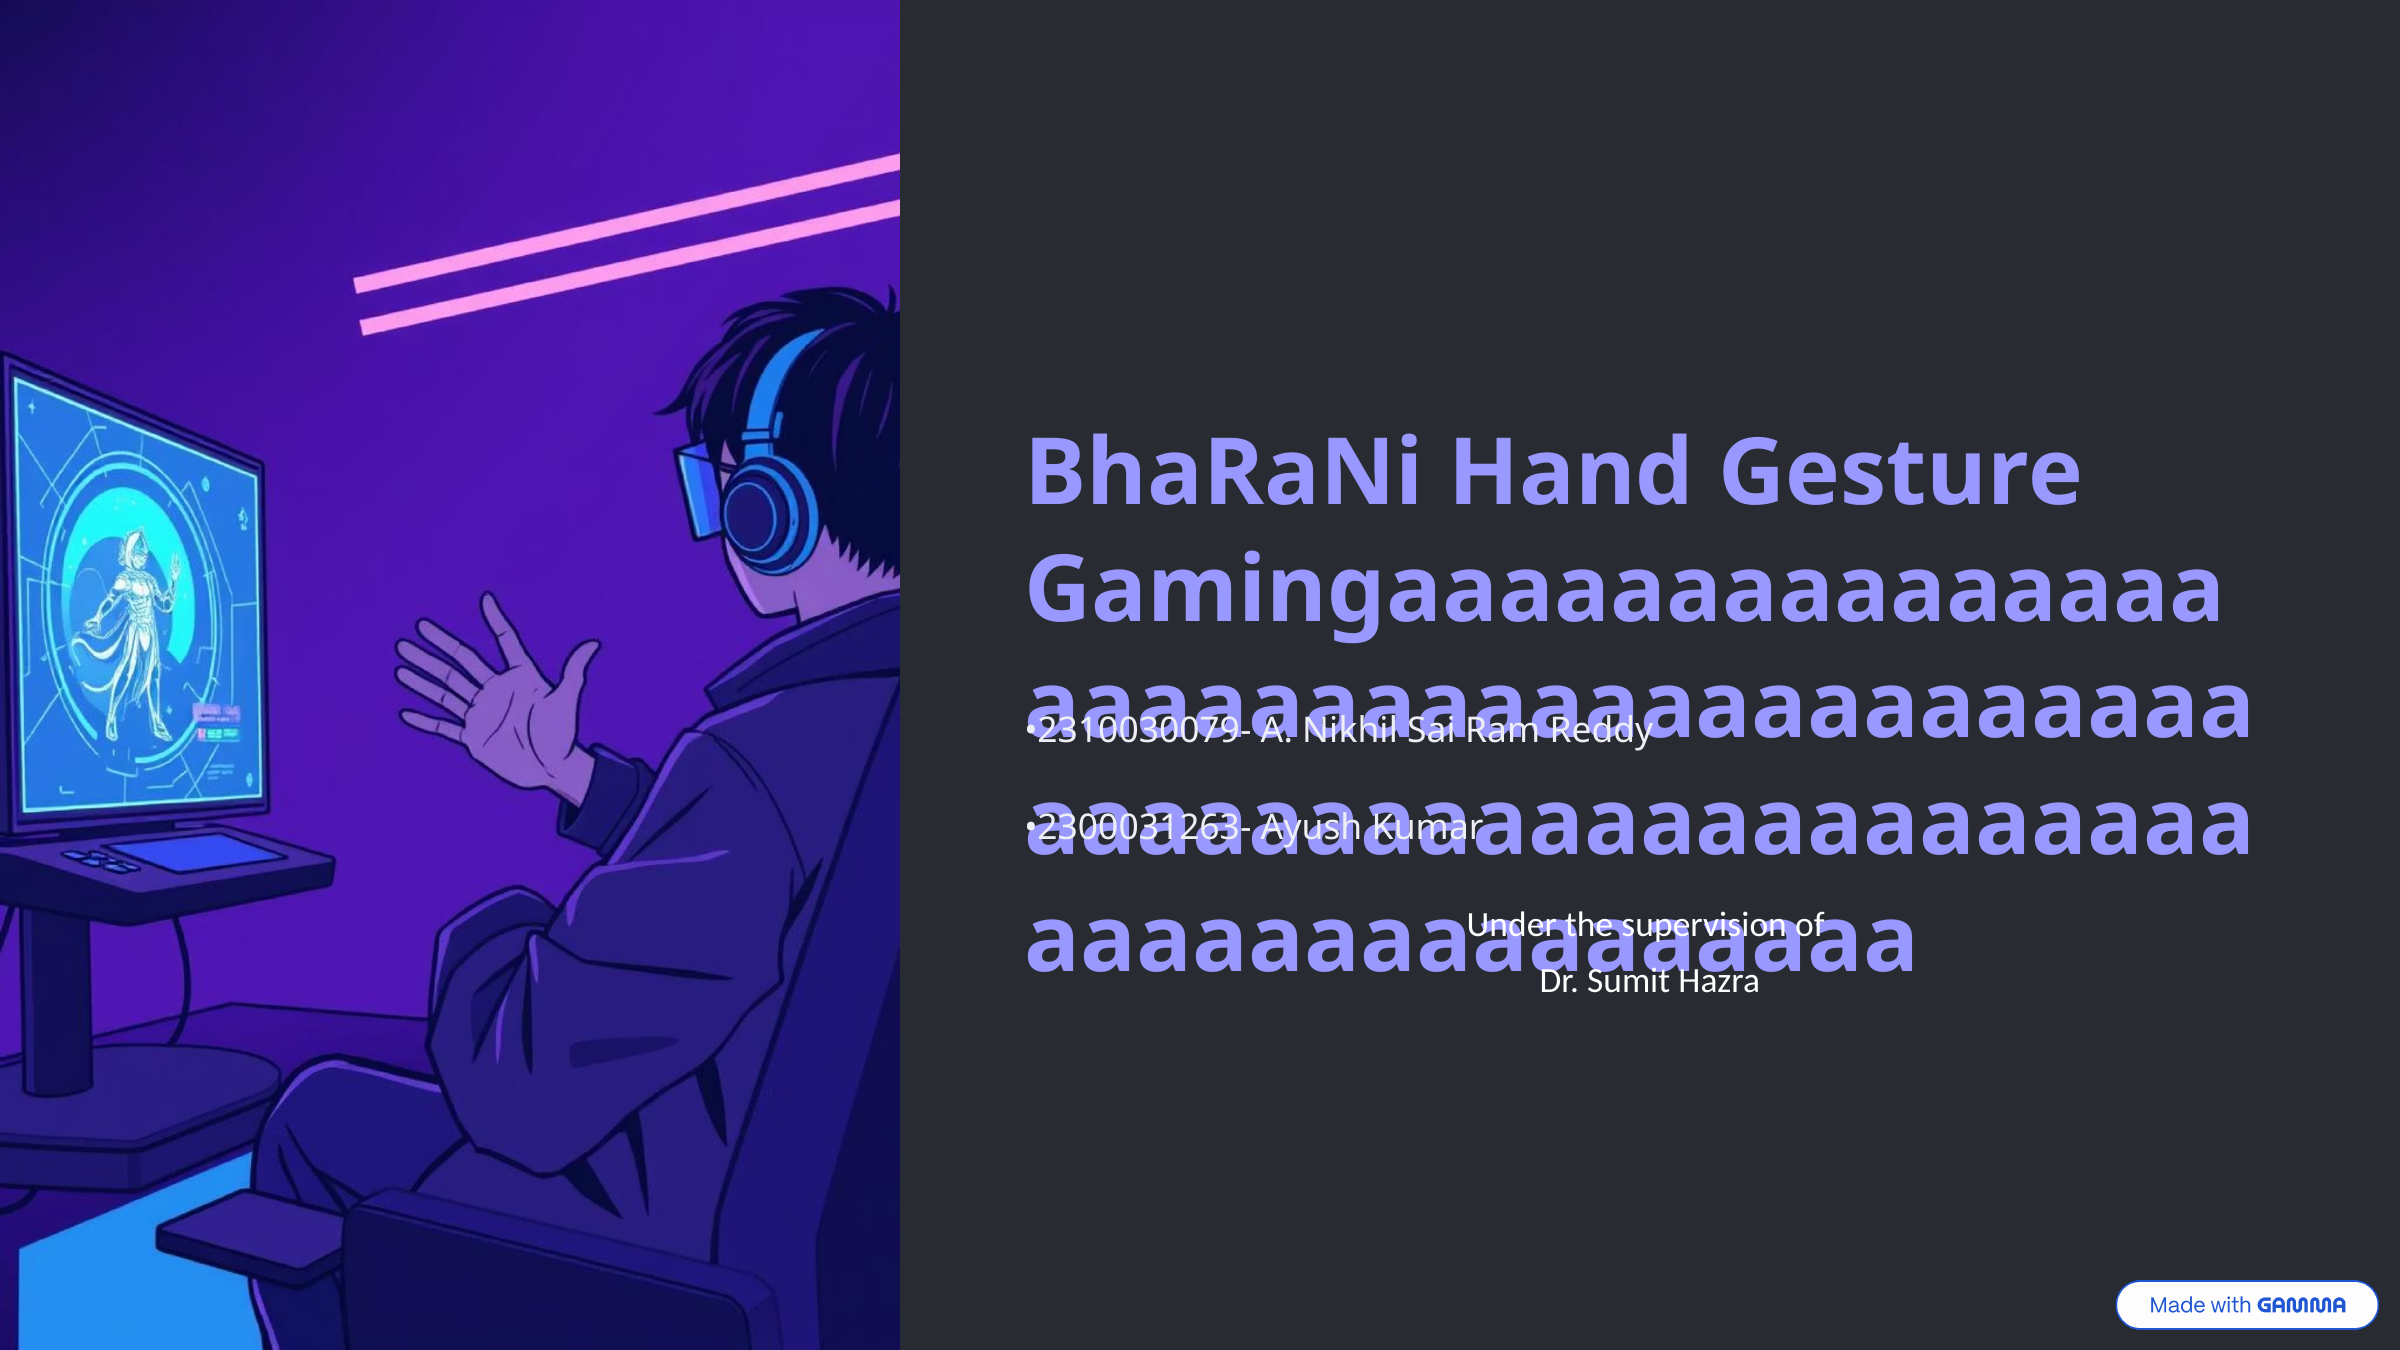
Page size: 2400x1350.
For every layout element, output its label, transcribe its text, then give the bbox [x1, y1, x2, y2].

picture [0, 0, 900, 1350]
text_box •2300031263- Ayush Kumar [1024, 790, 2276, 847]
text_box BhaRaNi Hand Gesture Gamingaaaaaaaaaaaaaaaaaaaaaaaaaaaaaaaaaaaaaaaaaaaaaaaaaaaaaaaaaaaaaaaaaaaaaaaaaaa [1024, 406, 2276, 640]
picture [2106, 1271, 2389, 1339]
text_box Under the supervision of Dr. Sumit Hazra [1024, 886, 2276, 944]
text_box •2310030079- A. Nikhil Sai Ram Reddy [1024, 693, 2276, 751]
